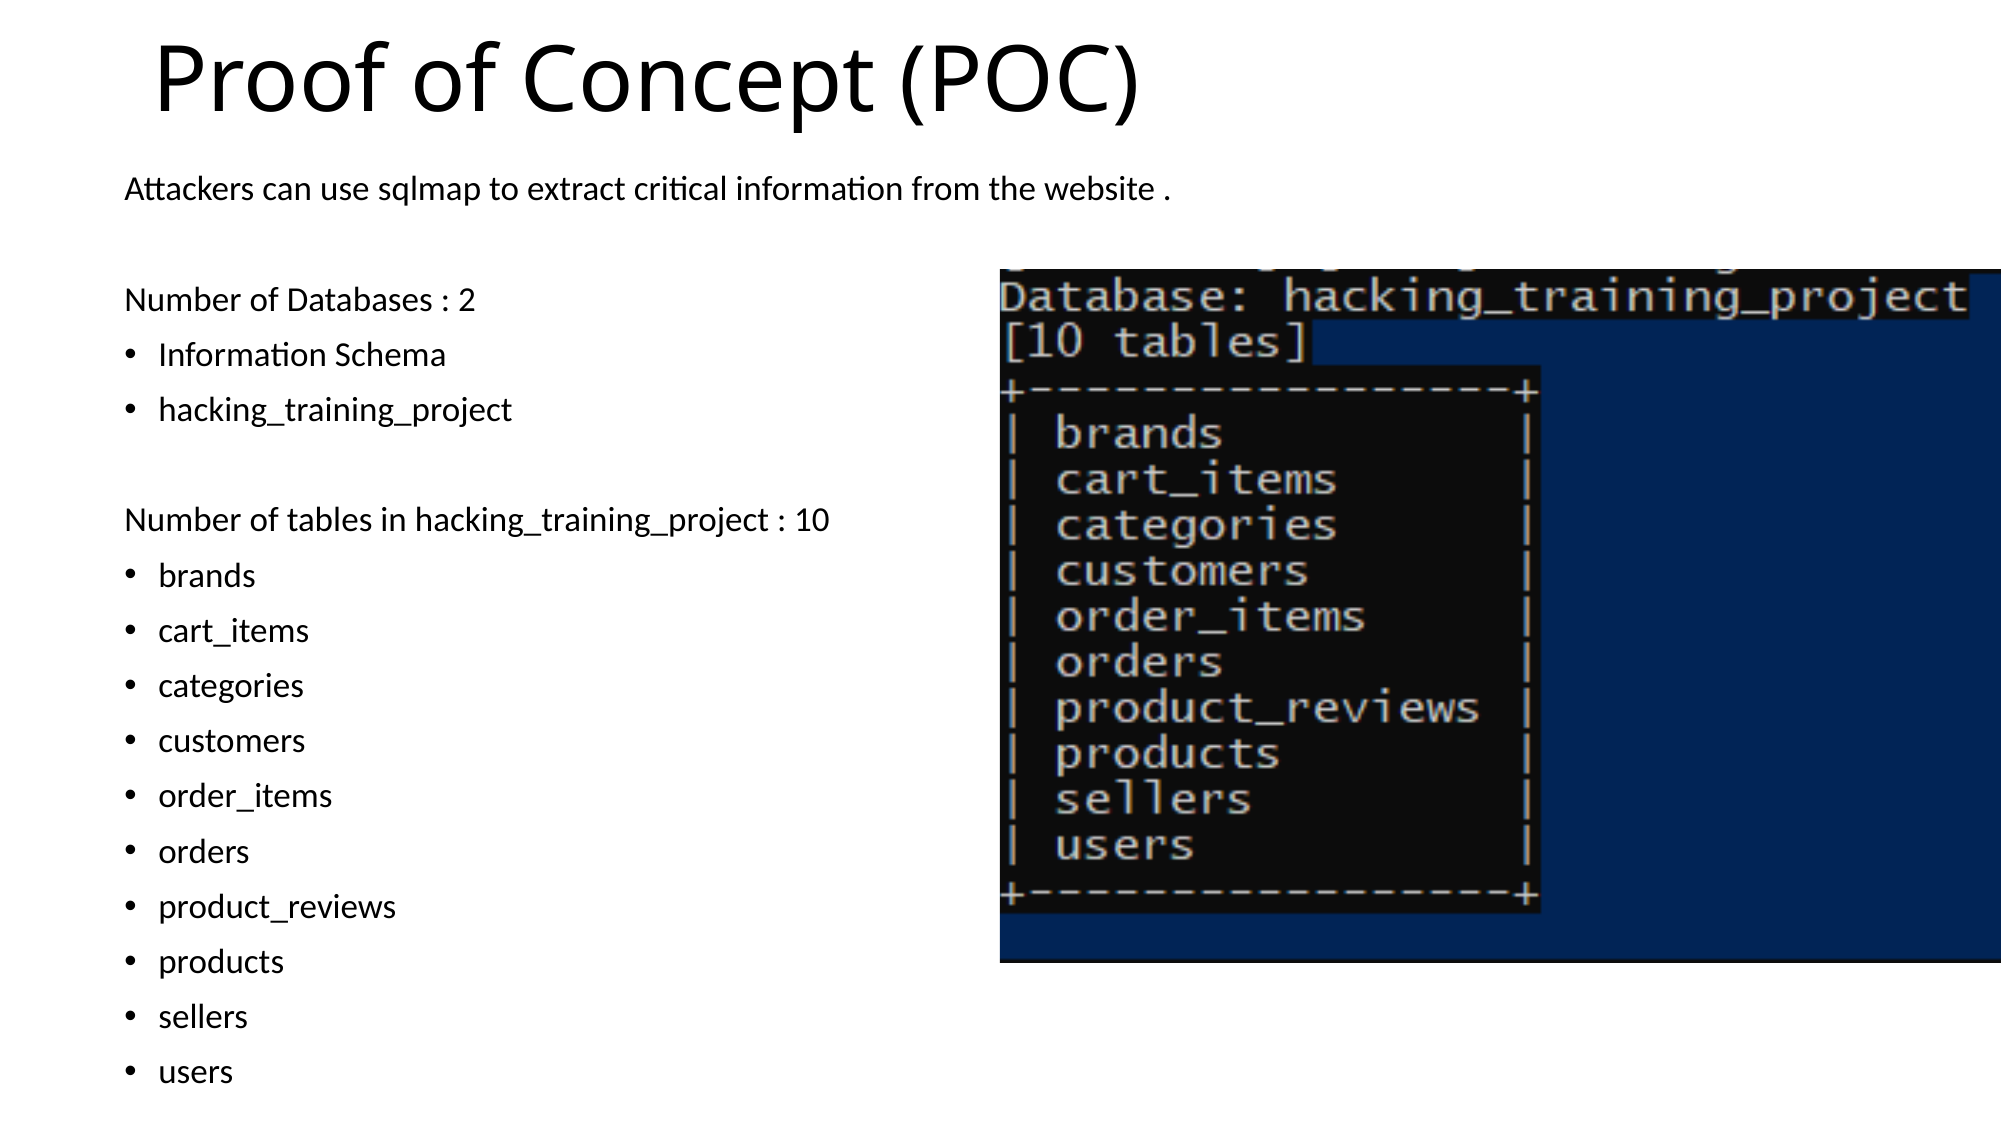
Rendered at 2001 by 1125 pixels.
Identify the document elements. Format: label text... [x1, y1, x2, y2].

picture [999, 269, 2001, 963]
list Attackers can use sqlmap to extract critical information from the website . Number of Databases : 2 Information Schema hacking_training_project Number of tables in hacking_training_project : 10 brands cart_items categories customers order_items orders product_reviews products sellers users [109, 162, 1940, 1110]
title Proof of Concept (POC) [137, 0, 1863, 162]
